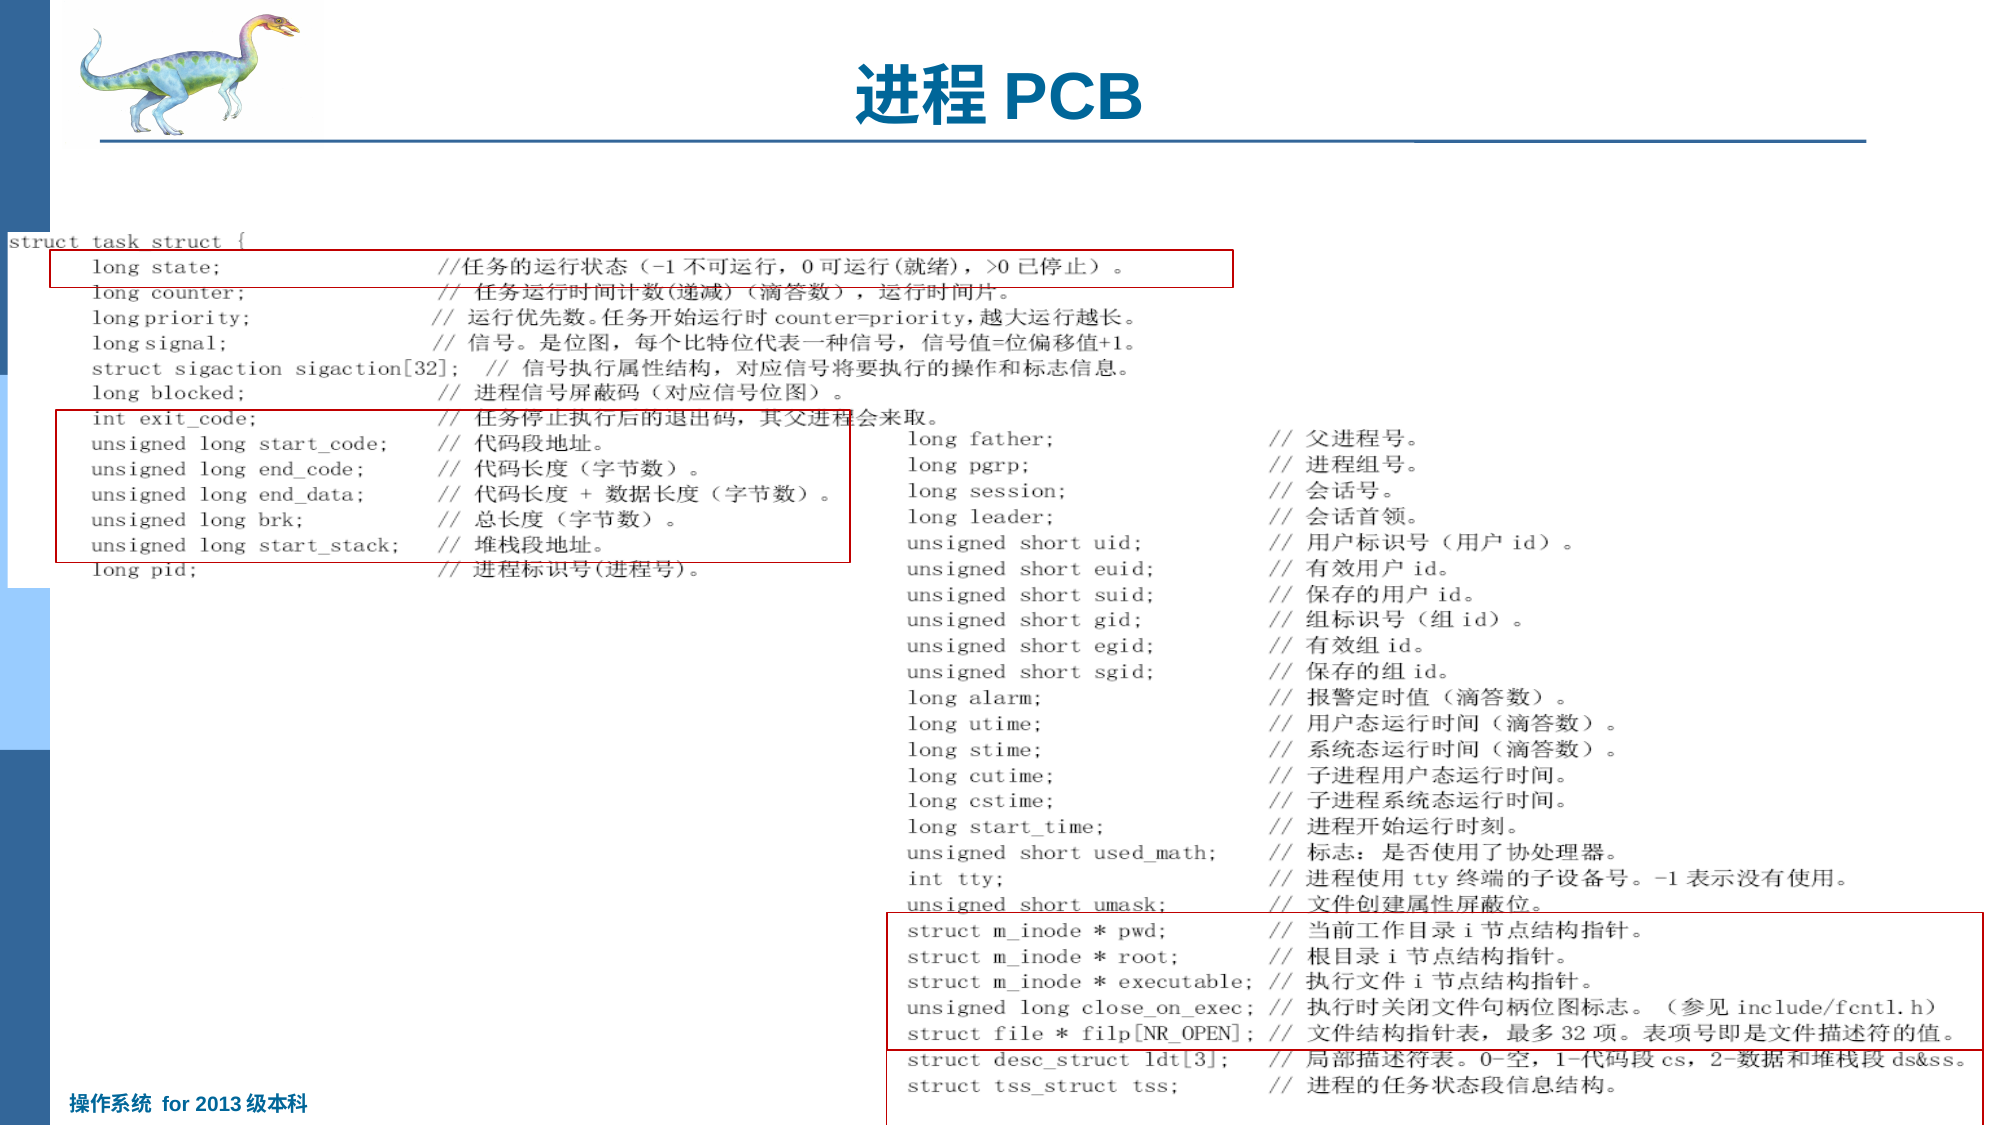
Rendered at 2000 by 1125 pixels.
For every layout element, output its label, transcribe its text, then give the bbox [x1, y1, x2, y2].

picture [62, 0, 324, 149]
text_box [1154, 249, 1234, 288]
picture [7, 231, 2000, 1123]
title 进程PCB [99, 45, 1900, 141]
